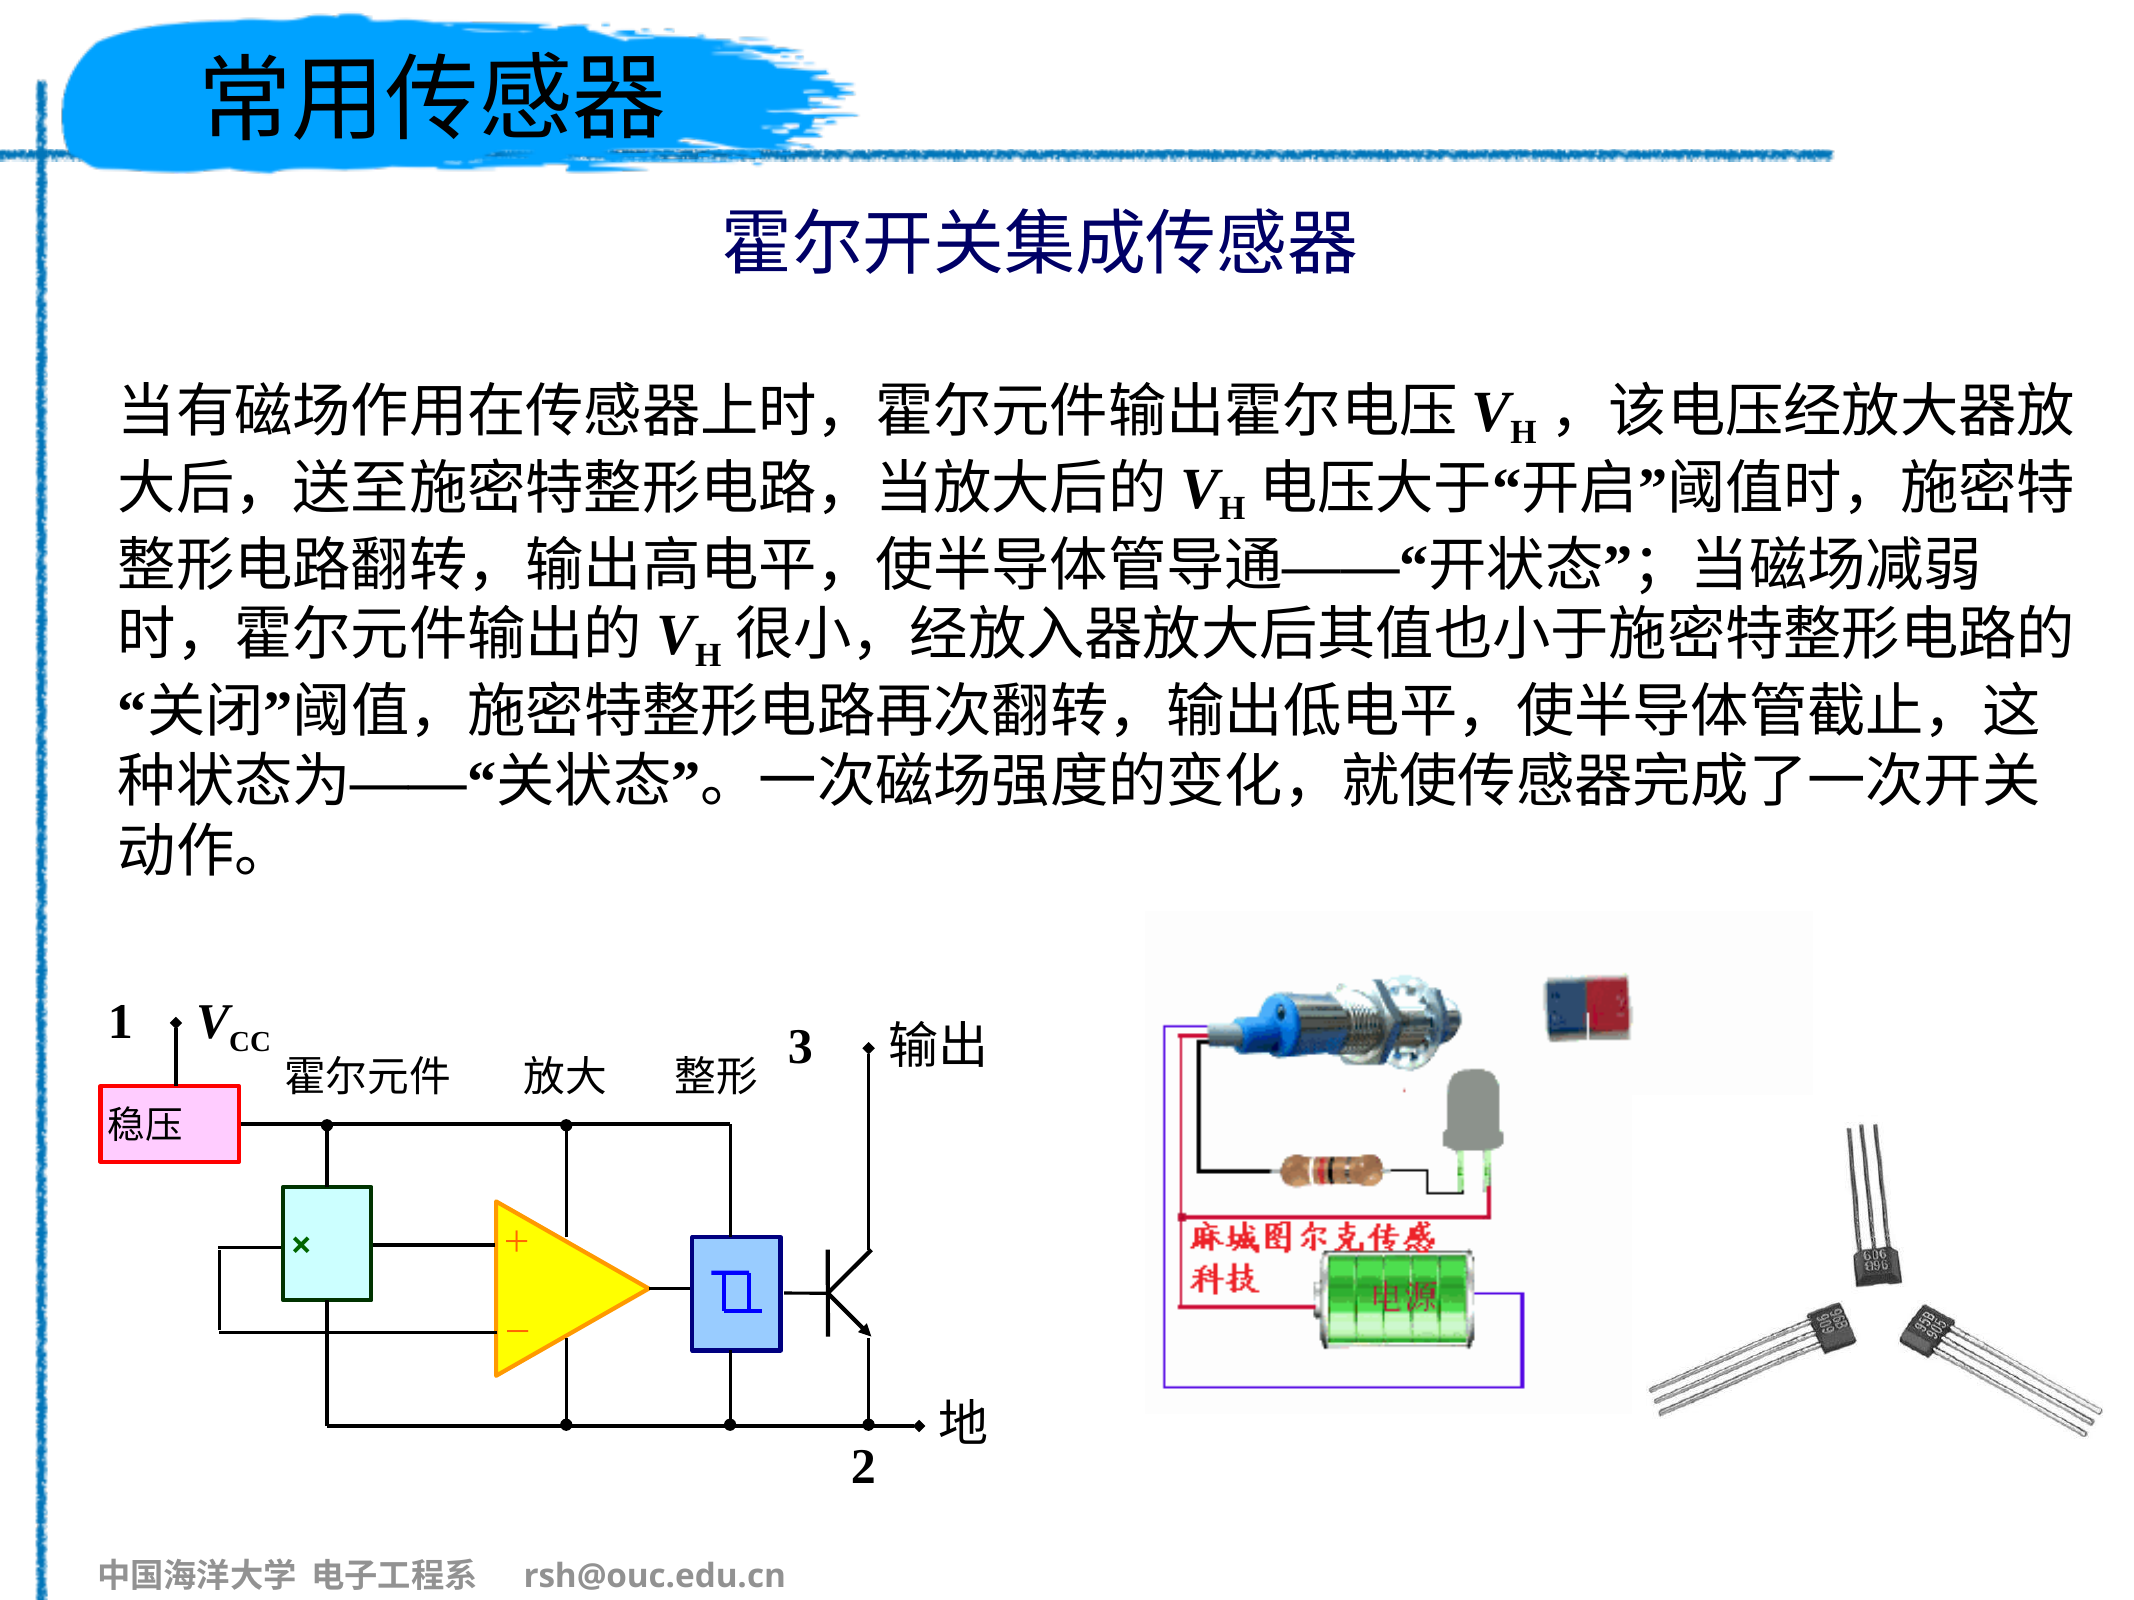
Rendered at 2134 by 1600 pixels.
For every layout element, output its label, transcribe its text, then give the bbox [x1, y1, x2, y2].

text_box 霍尔开关集成传感器 [713, 189, 1383, 291]
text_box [100, 980, 1033, 1500]
picture [0, 10, 67, 1600]
title 常用传感器 [66, 0, 799, 188]
picture [798, 10, 1841, 178]
picture [1145, 911, 2129, 1461]
text_box 当有磁场作用在传感器上时，霍尔元件输出霍尔电压VH，该电压经放大器放大后，送至施密特整形电路，当放大后的VH电压大于“开启”阈值时，施密特整形电路翻转，输出高电平，使半导体管导通——“开状态”；当磁场减弱时，霍尔元件输出的VH很小，经放入器放大后其值也小于施密特整形电路的“关闭”阈值，施密特整形电路再次翻转，输出低电平，使半导体管截止，这种状态为——“关状态”。一次磁场强度的变化，就使传感器完成了一次开关动作。 [109, 365, 2098, 892]
